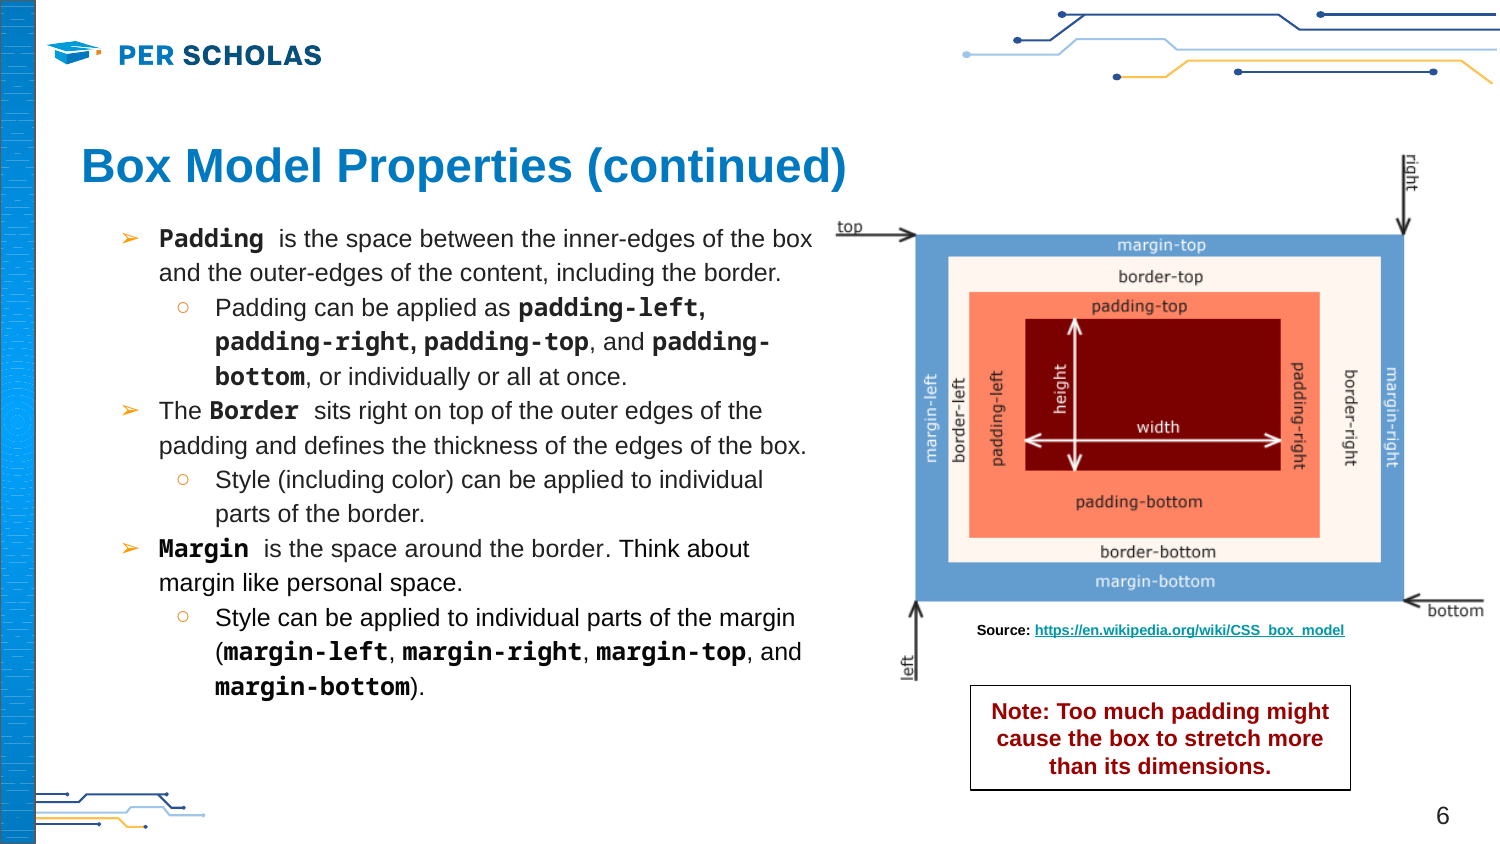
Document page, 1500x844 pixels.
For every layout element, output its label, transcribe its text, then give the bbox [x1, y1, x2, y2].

text_box Note: Too much padding might cause the box to stretch more than its dimensions. [970, 693, 1351, 791]
picture [36, 17, 339, 83]
slide_number ‹#› [1395, 768, 1491, 836]
list Padding is the space between the inner-edges of the box and the outer-edges of the content, including the border. Padding can be applied as padding-left, padding-right, padding-top, and padding-bottom, or individually or all at once. The Border sits right on top of the outer edges of the padding and defines the thickness of the edges of the box. Style (including color) can be applied to individual parts of the border. Margin is the space around the border. Think about margin like personal space. Style can be applied to individual parts of the margin (margin-left, margin-right, margin-top, and margin-bottom). [91, 206, 838, 764]
picture [829, 148, 1491, 686]
title Box Model Properties (continued) [69, 119, 1402, 207]
